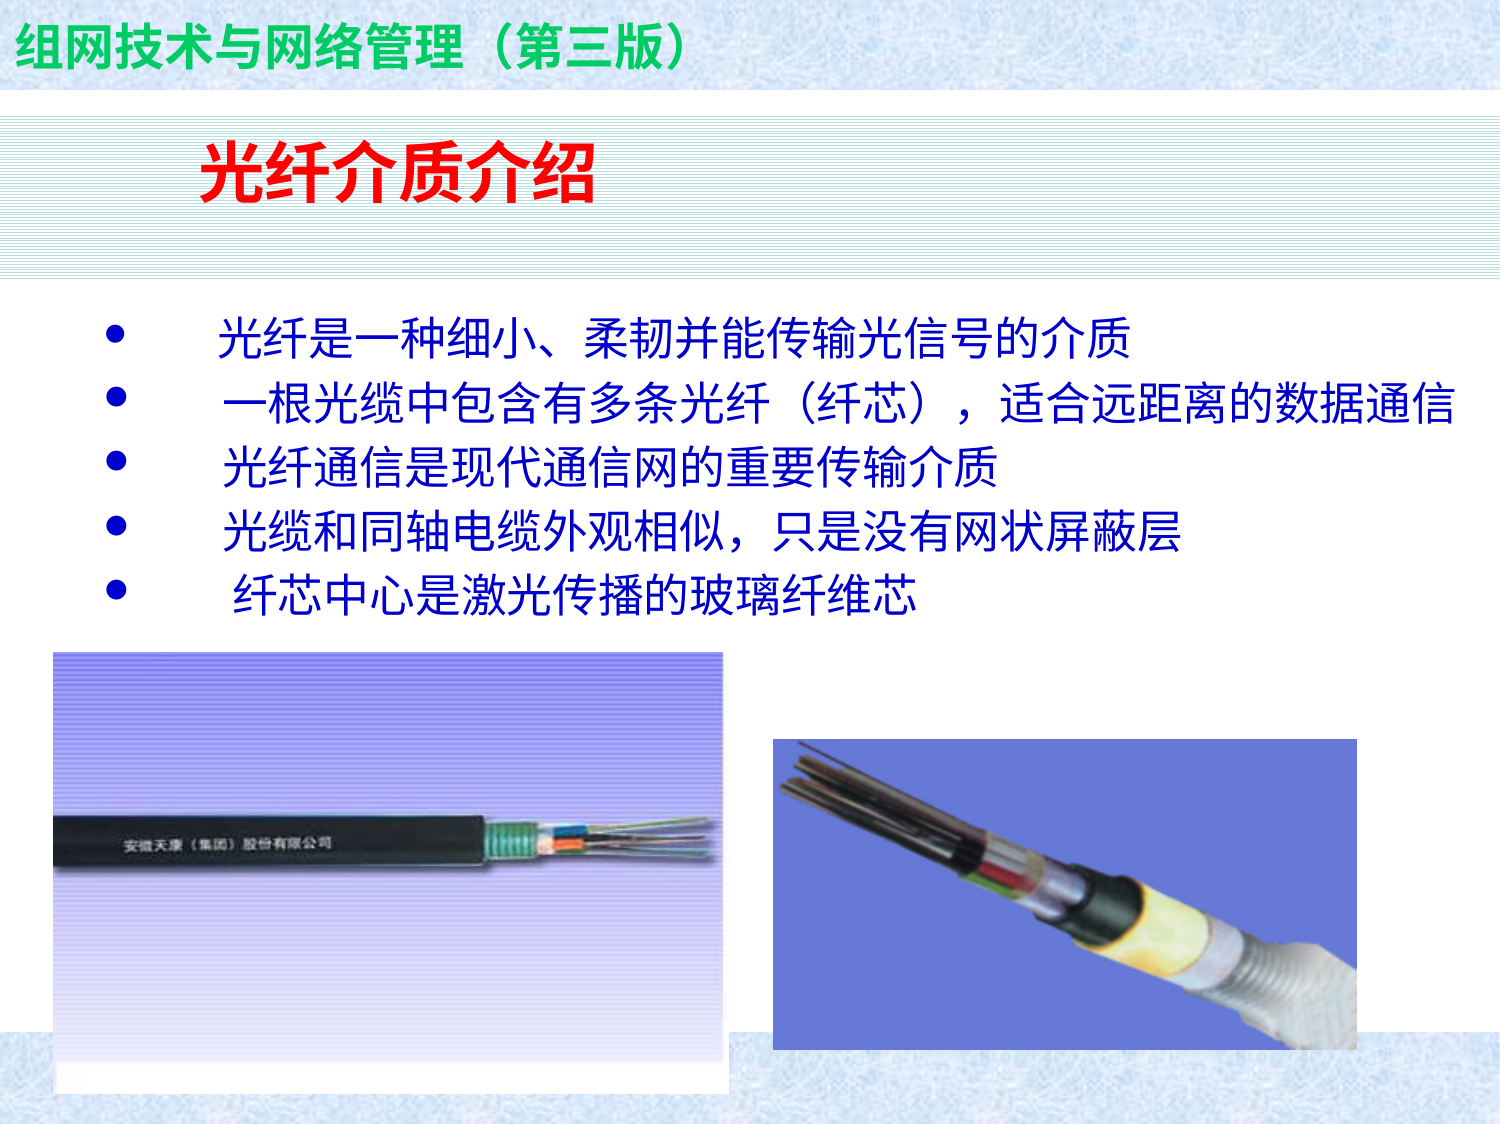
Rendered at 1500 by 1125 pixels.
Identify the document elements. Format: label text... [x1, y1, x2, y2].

title 光纤介质介绍 [182, 125, 1462, 217]
list 光纤是一种细小、柔韧并能传输光信号的介质 一根光缆中包含有多条光纤（纤芯），适合远距离的数据通信 光纤通信是现代通信网的重要传输介质 光缆和同轴电缆外观相似，只是没有网状屏蔽层 纤芯中心是激光传播的玻璃纤维芯 [88, 302, 1500, 658]
picture [0, 0, 1500, 90]
picture [0, 652, 1500, 1124]
